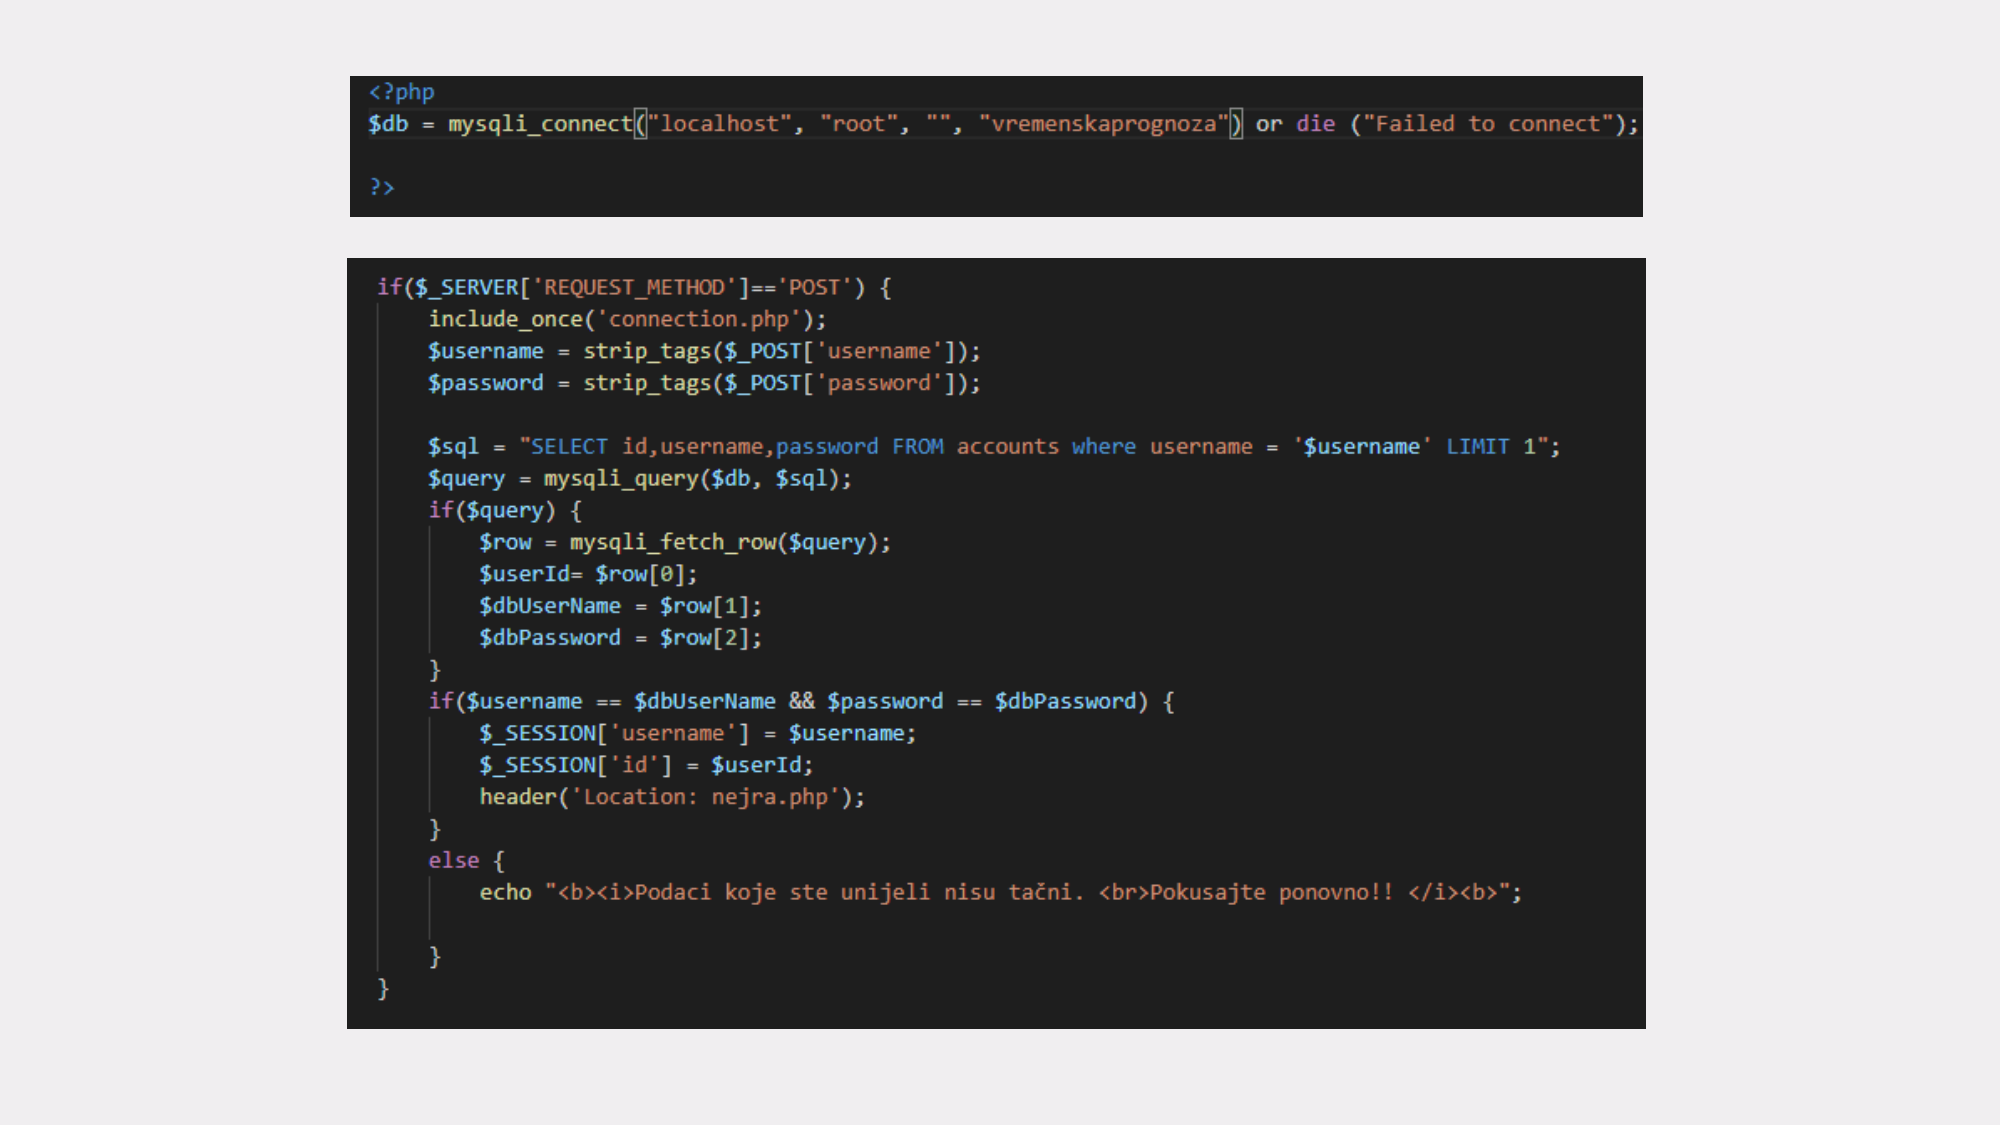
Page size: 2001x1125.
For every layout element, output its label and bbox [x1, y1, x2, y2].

picture [346, 258, 1646, 1029]
picture [350, 76, 1643, 217]
